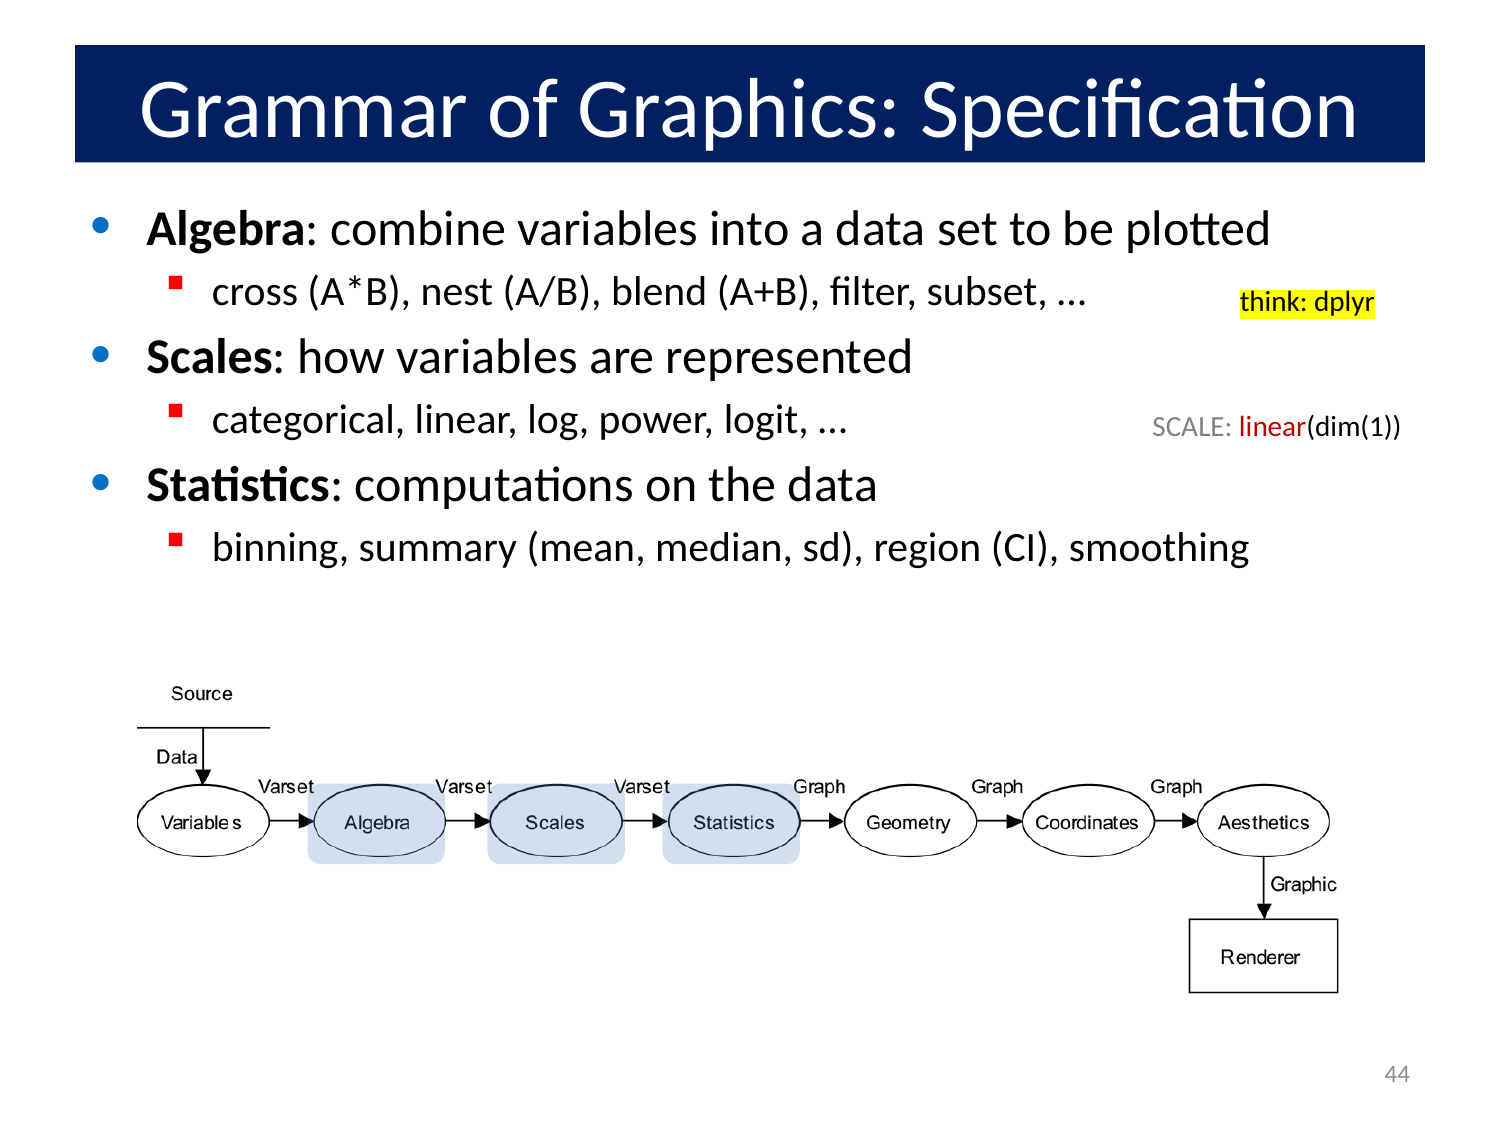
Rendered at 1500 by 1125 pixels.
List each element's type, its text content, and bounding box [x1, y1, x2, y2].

list Algebra: combine variables into a data set to be plotted cross (A*B), nest (A/B), blend (A+B), filter, subset, … Scales: how variables are represented categorical, linear, log, power, logit, … Statistics: computations on the data binning, summary (mean, median, sd), region (CI), smoothing [75, 187, 1425, 1025]
title Grammar of Graphics: Specification [75, 45, 1425, 163]
text_box think: dplyr [1224, 274, 1400, 325]
text_box SCALE: linear(dim(1)) [1137, 399, 1425, 450]
slide_number 44 [1074, 1042, 1425, 1103]
picture [137, 662, 1349, 994]
